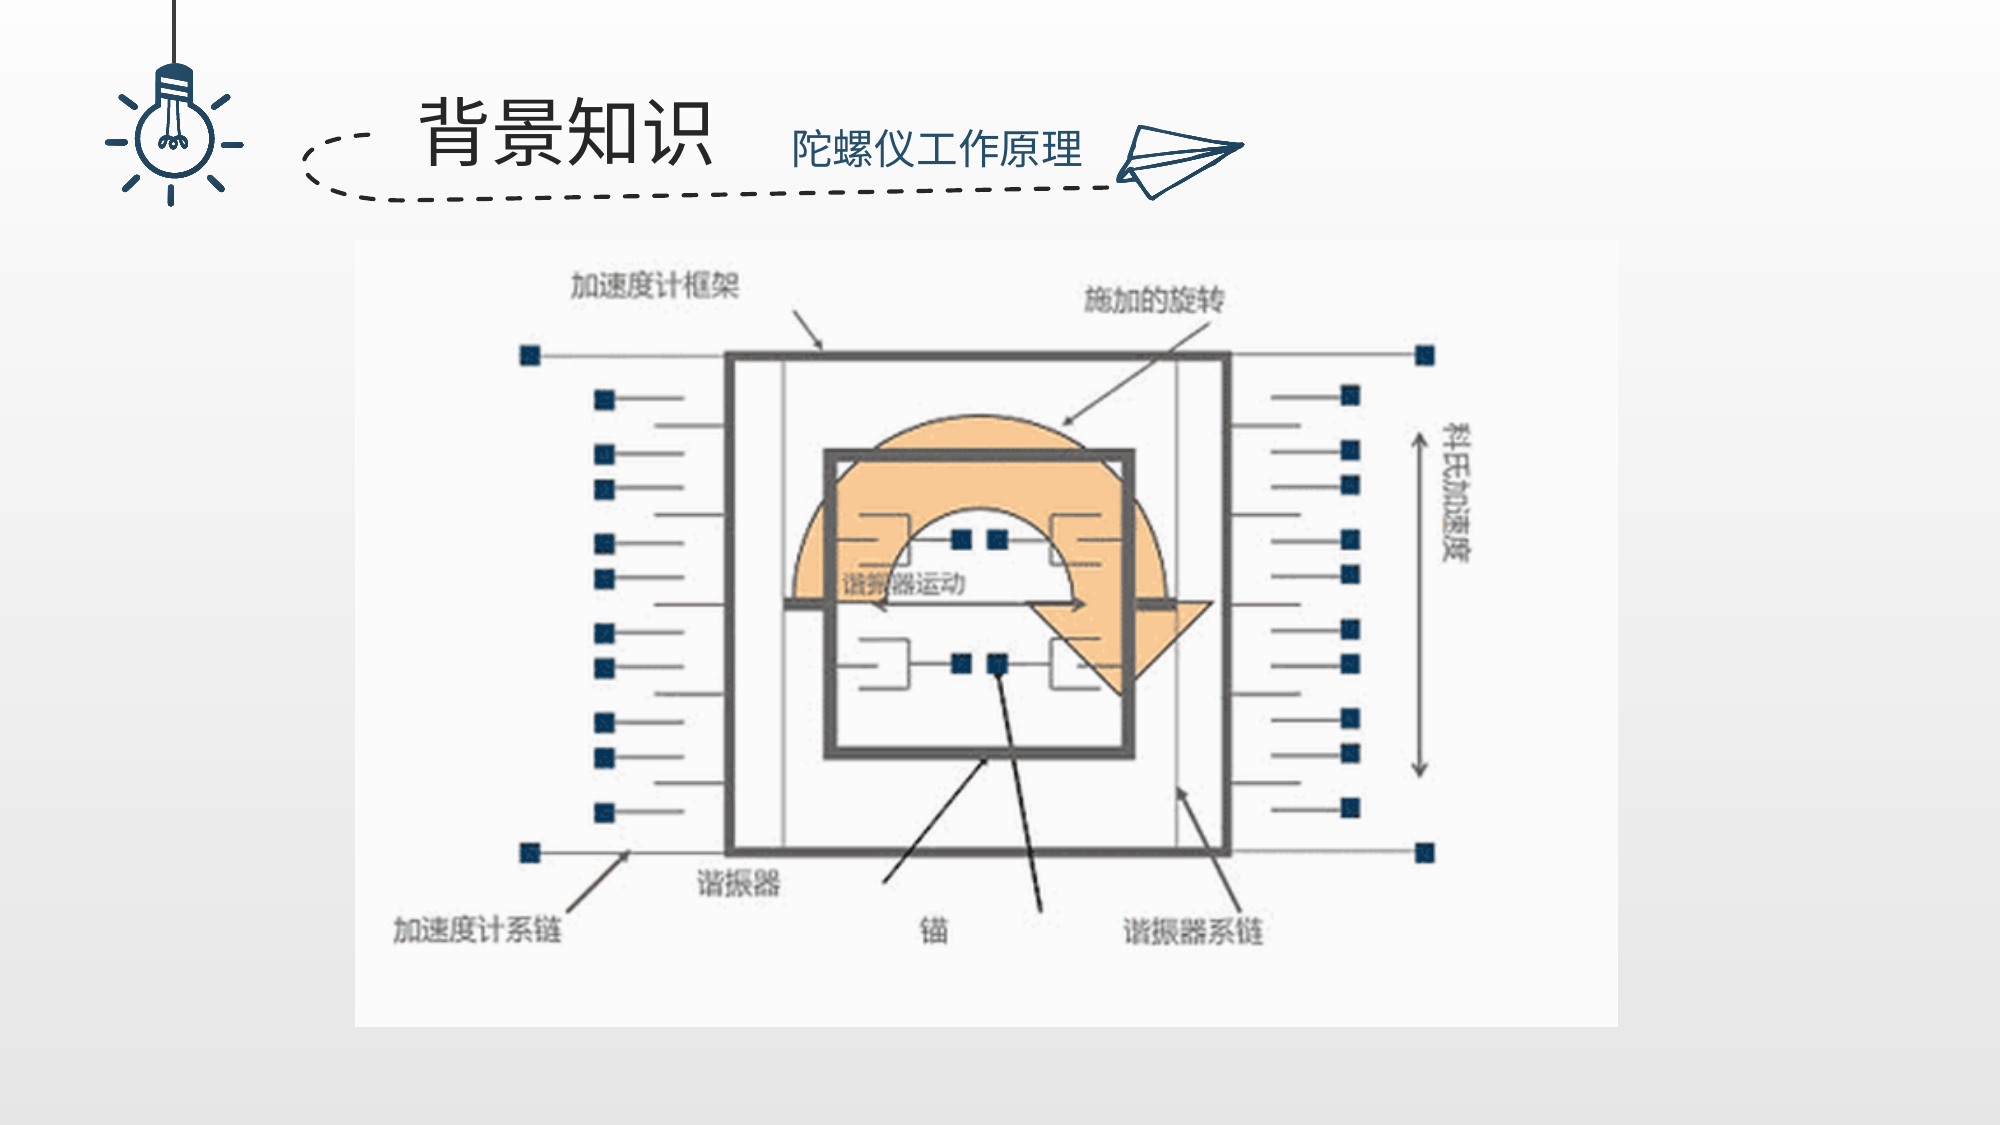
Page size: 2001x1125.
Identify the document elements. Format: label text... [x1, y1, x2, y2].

text_box 陀螺仪工作原理 [775, 115, 1124, 181]
text_box [1116, 125, 1245, 201]
text_box 背景知识 [402, 78, 750, 184]
picture [355, 240, 1618, 1027]
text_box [104, 0, 244, 207]
text_box [302, 133, 1116, 202]
